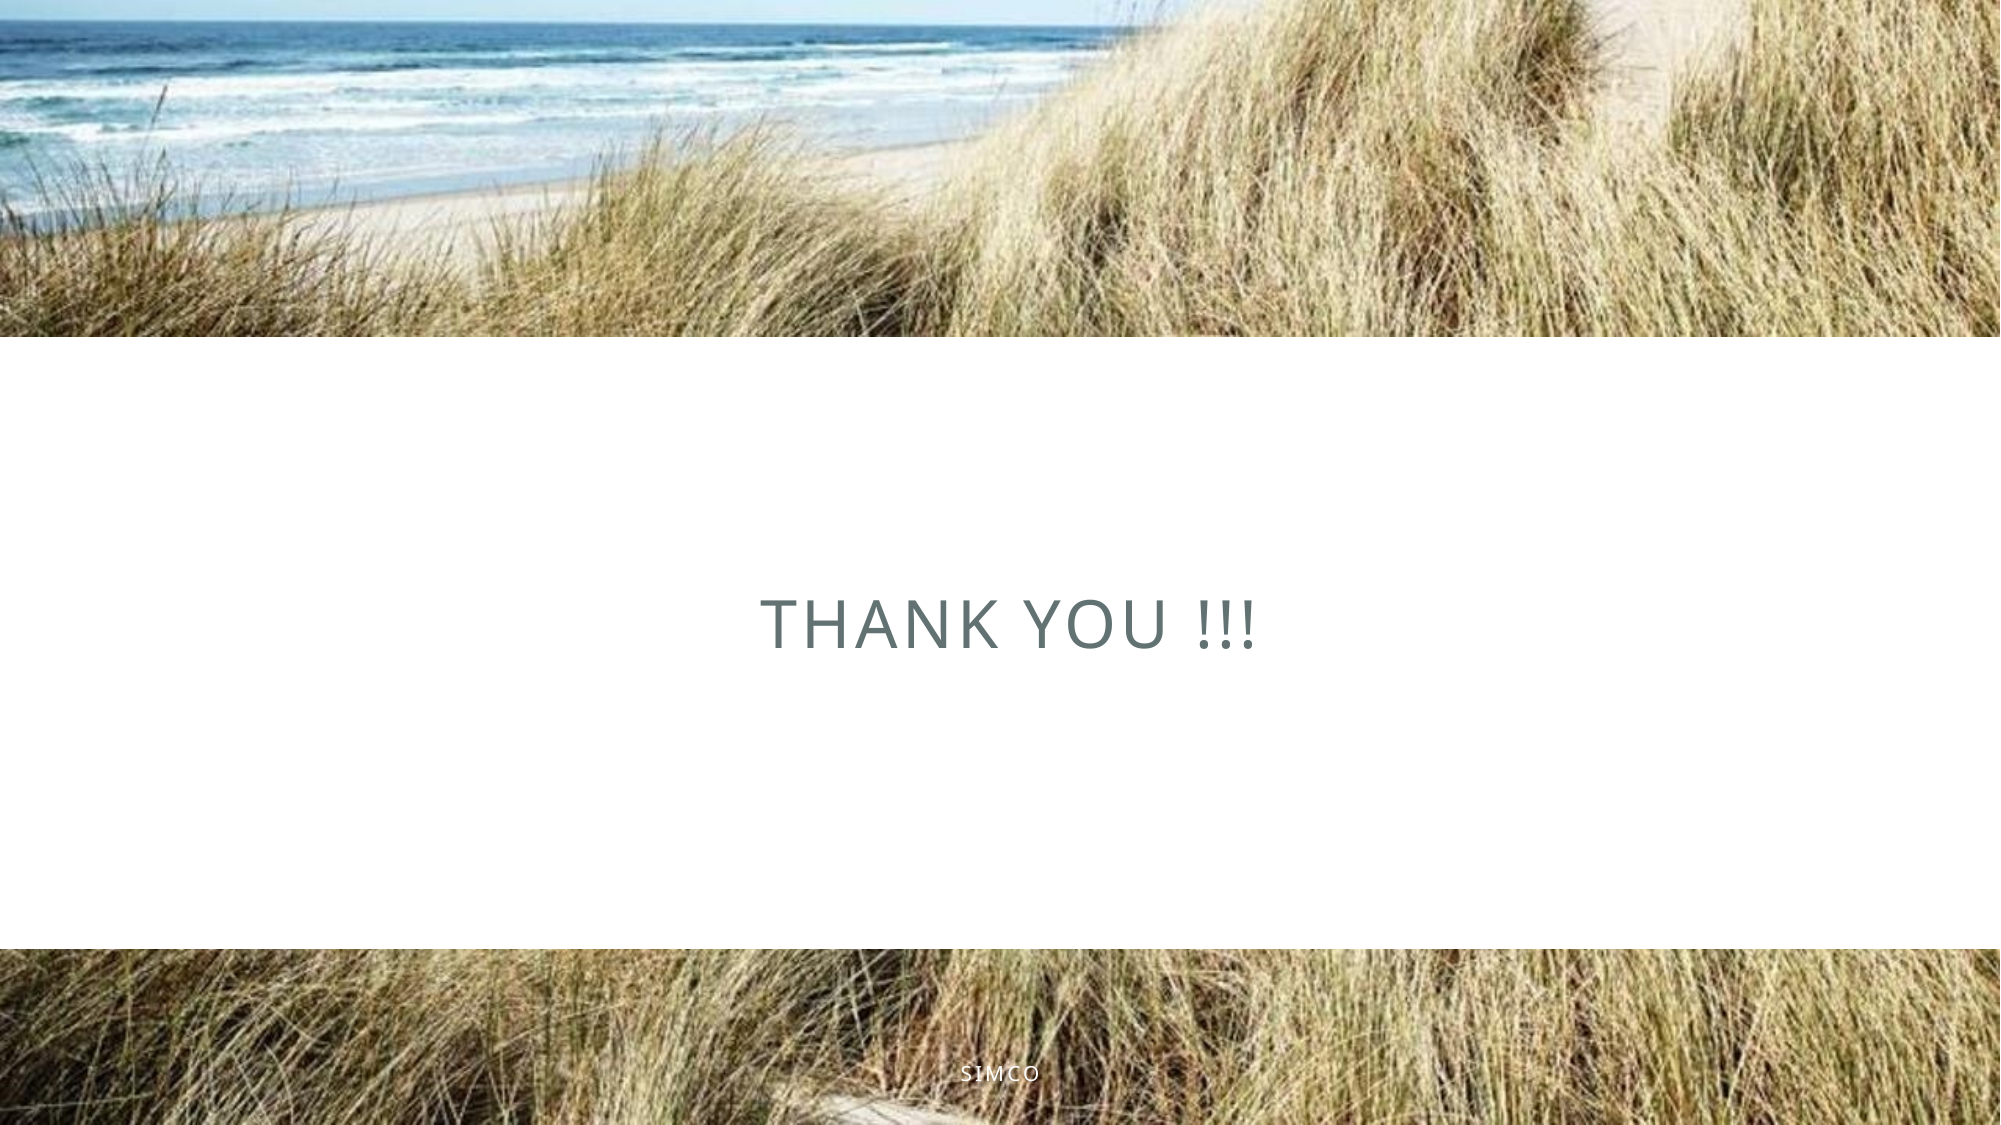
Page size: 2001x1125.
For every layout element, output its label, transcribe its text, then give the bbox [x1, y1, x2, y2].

picture [0, 949, 2000, 1125]
title Thank YOU !!! [745, 546, 1426, 707]
picture [0, 0, 2000, 337]
